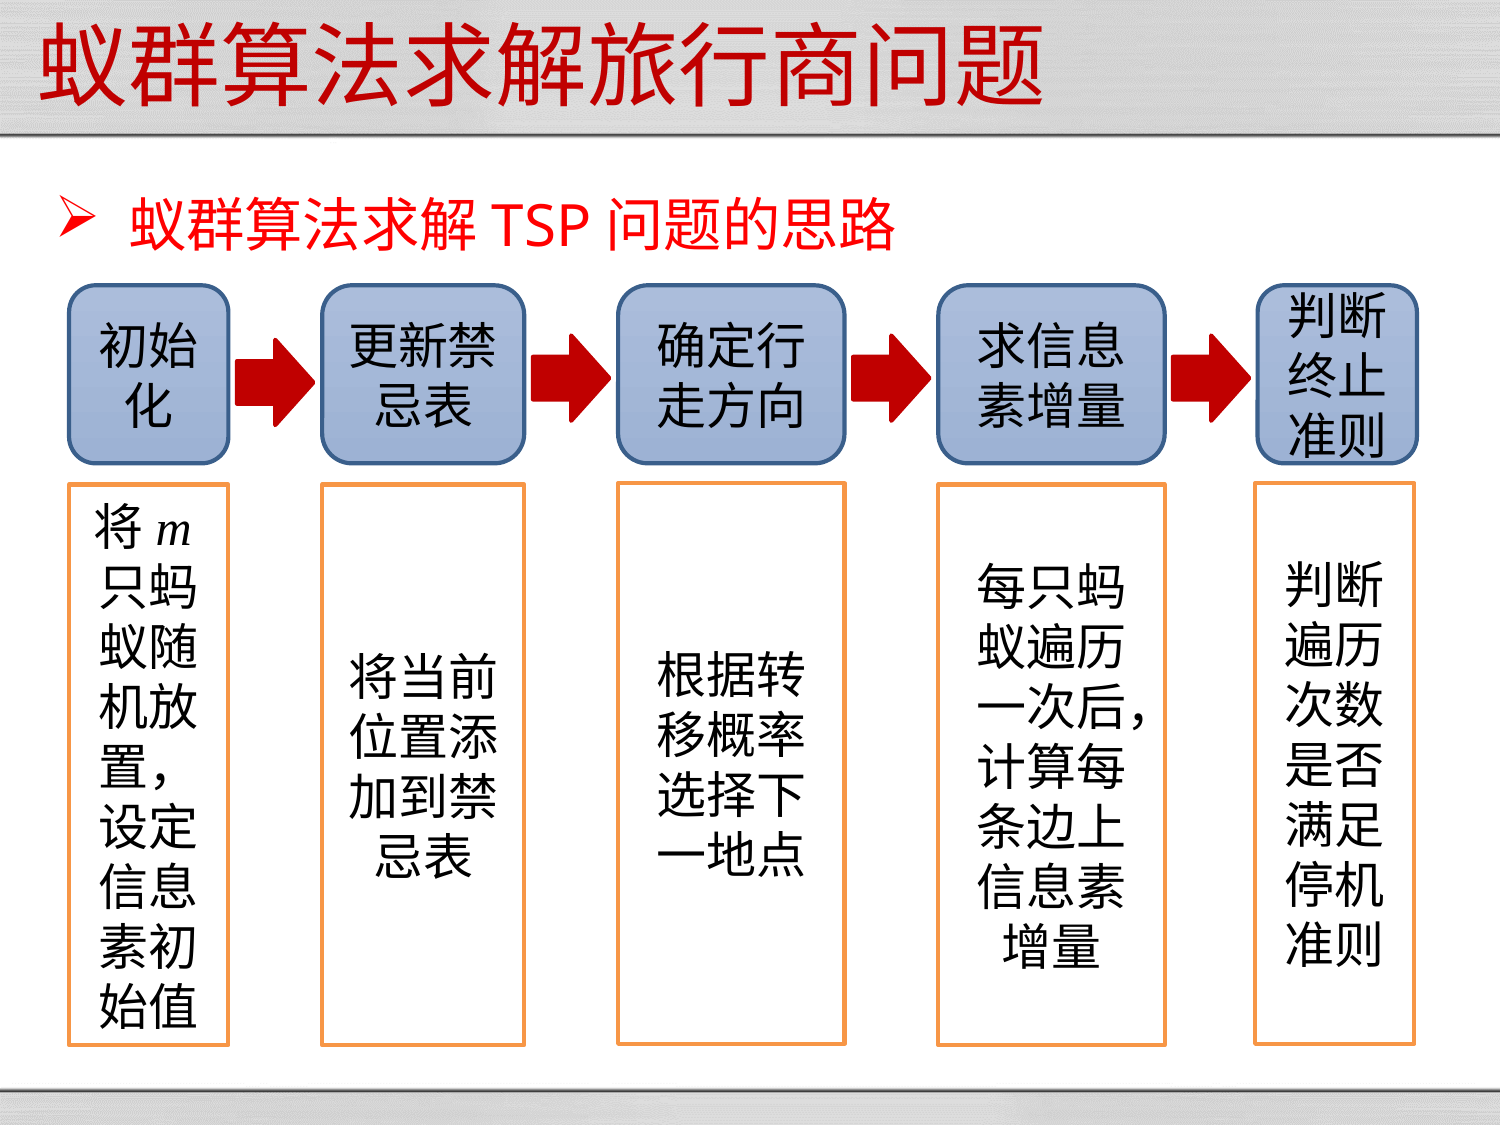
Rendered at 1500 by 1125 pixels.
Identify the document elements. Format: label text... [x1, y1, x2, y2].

text_box [851, 333, 932, 423]
text_box 确定行走方向 [615, 283, 847, 466]
text_box 判断终止准则 [1255, 283, 1420, 466]
text_box 根据转移概率选择下一地点 [616, 481, 847, 1046]
picture [0, 0, 1500, 1125]
text_box 判断遍历次数是否满足停机准则 [1253, 481, 1416, 1046]
text_box [530, 333, 611, 423]
text_box 更新禁忌表 [320, 283, 527, 466]
text_box [234, 337, 315, 428]
text_box 每只蚂蚁遍历一次后，计算每条边上信息素增量 [936, 482, 1167, 1047]
text_box 将m只蚂蚁随机放置，设定信息素初始值 [67, 482, 230, 1047]
text_box 蚁群算法求解TSP问题的思路 [39, 160, 1204, 266]
text_box [1170, 333, 1251, 423]
text_box 求信息素增量 [936, 283, 1167, 466]
text_box 将当前位置添加到禁忌表 [320, 482, 526, 1047]
text_box 初始化 [66, 283, 231, 466]
text_box 蚁群算法求解旅行商问题 [25, 11, 1469, 130]
